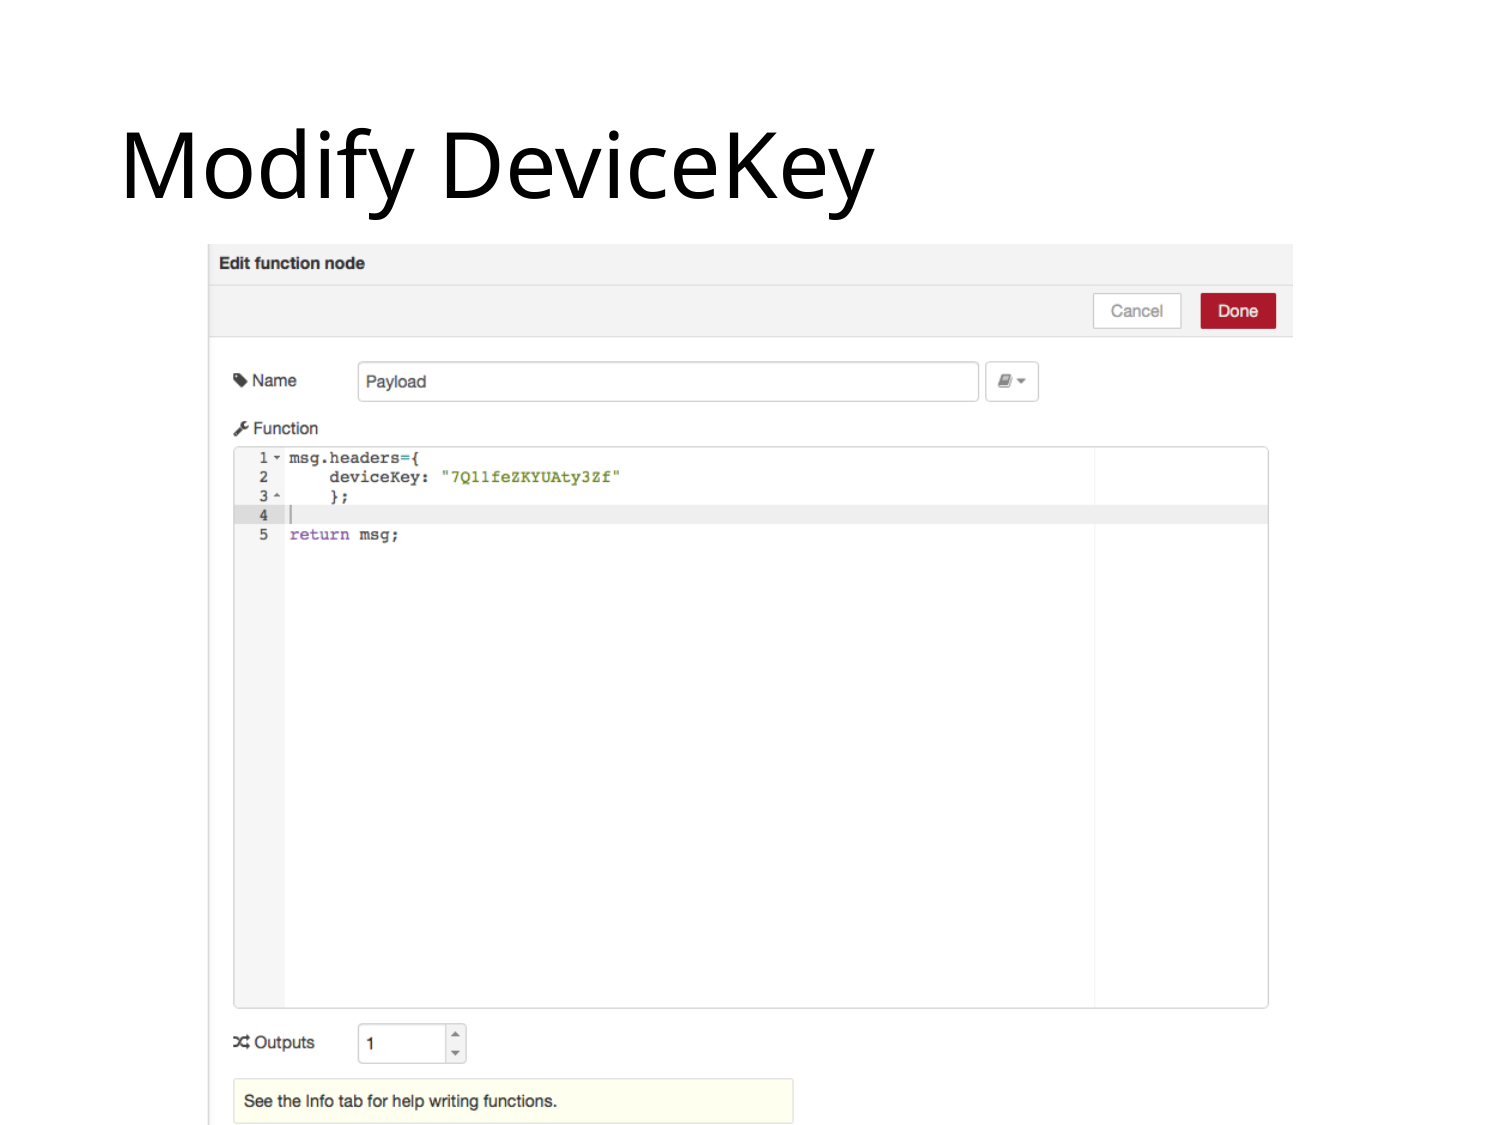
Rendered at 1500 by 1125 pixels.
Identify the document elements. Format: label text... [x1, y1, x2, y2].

picture [207, 244, 1293, 1125]
title Modify DeviceKey [103, 59, 1397, 278]
